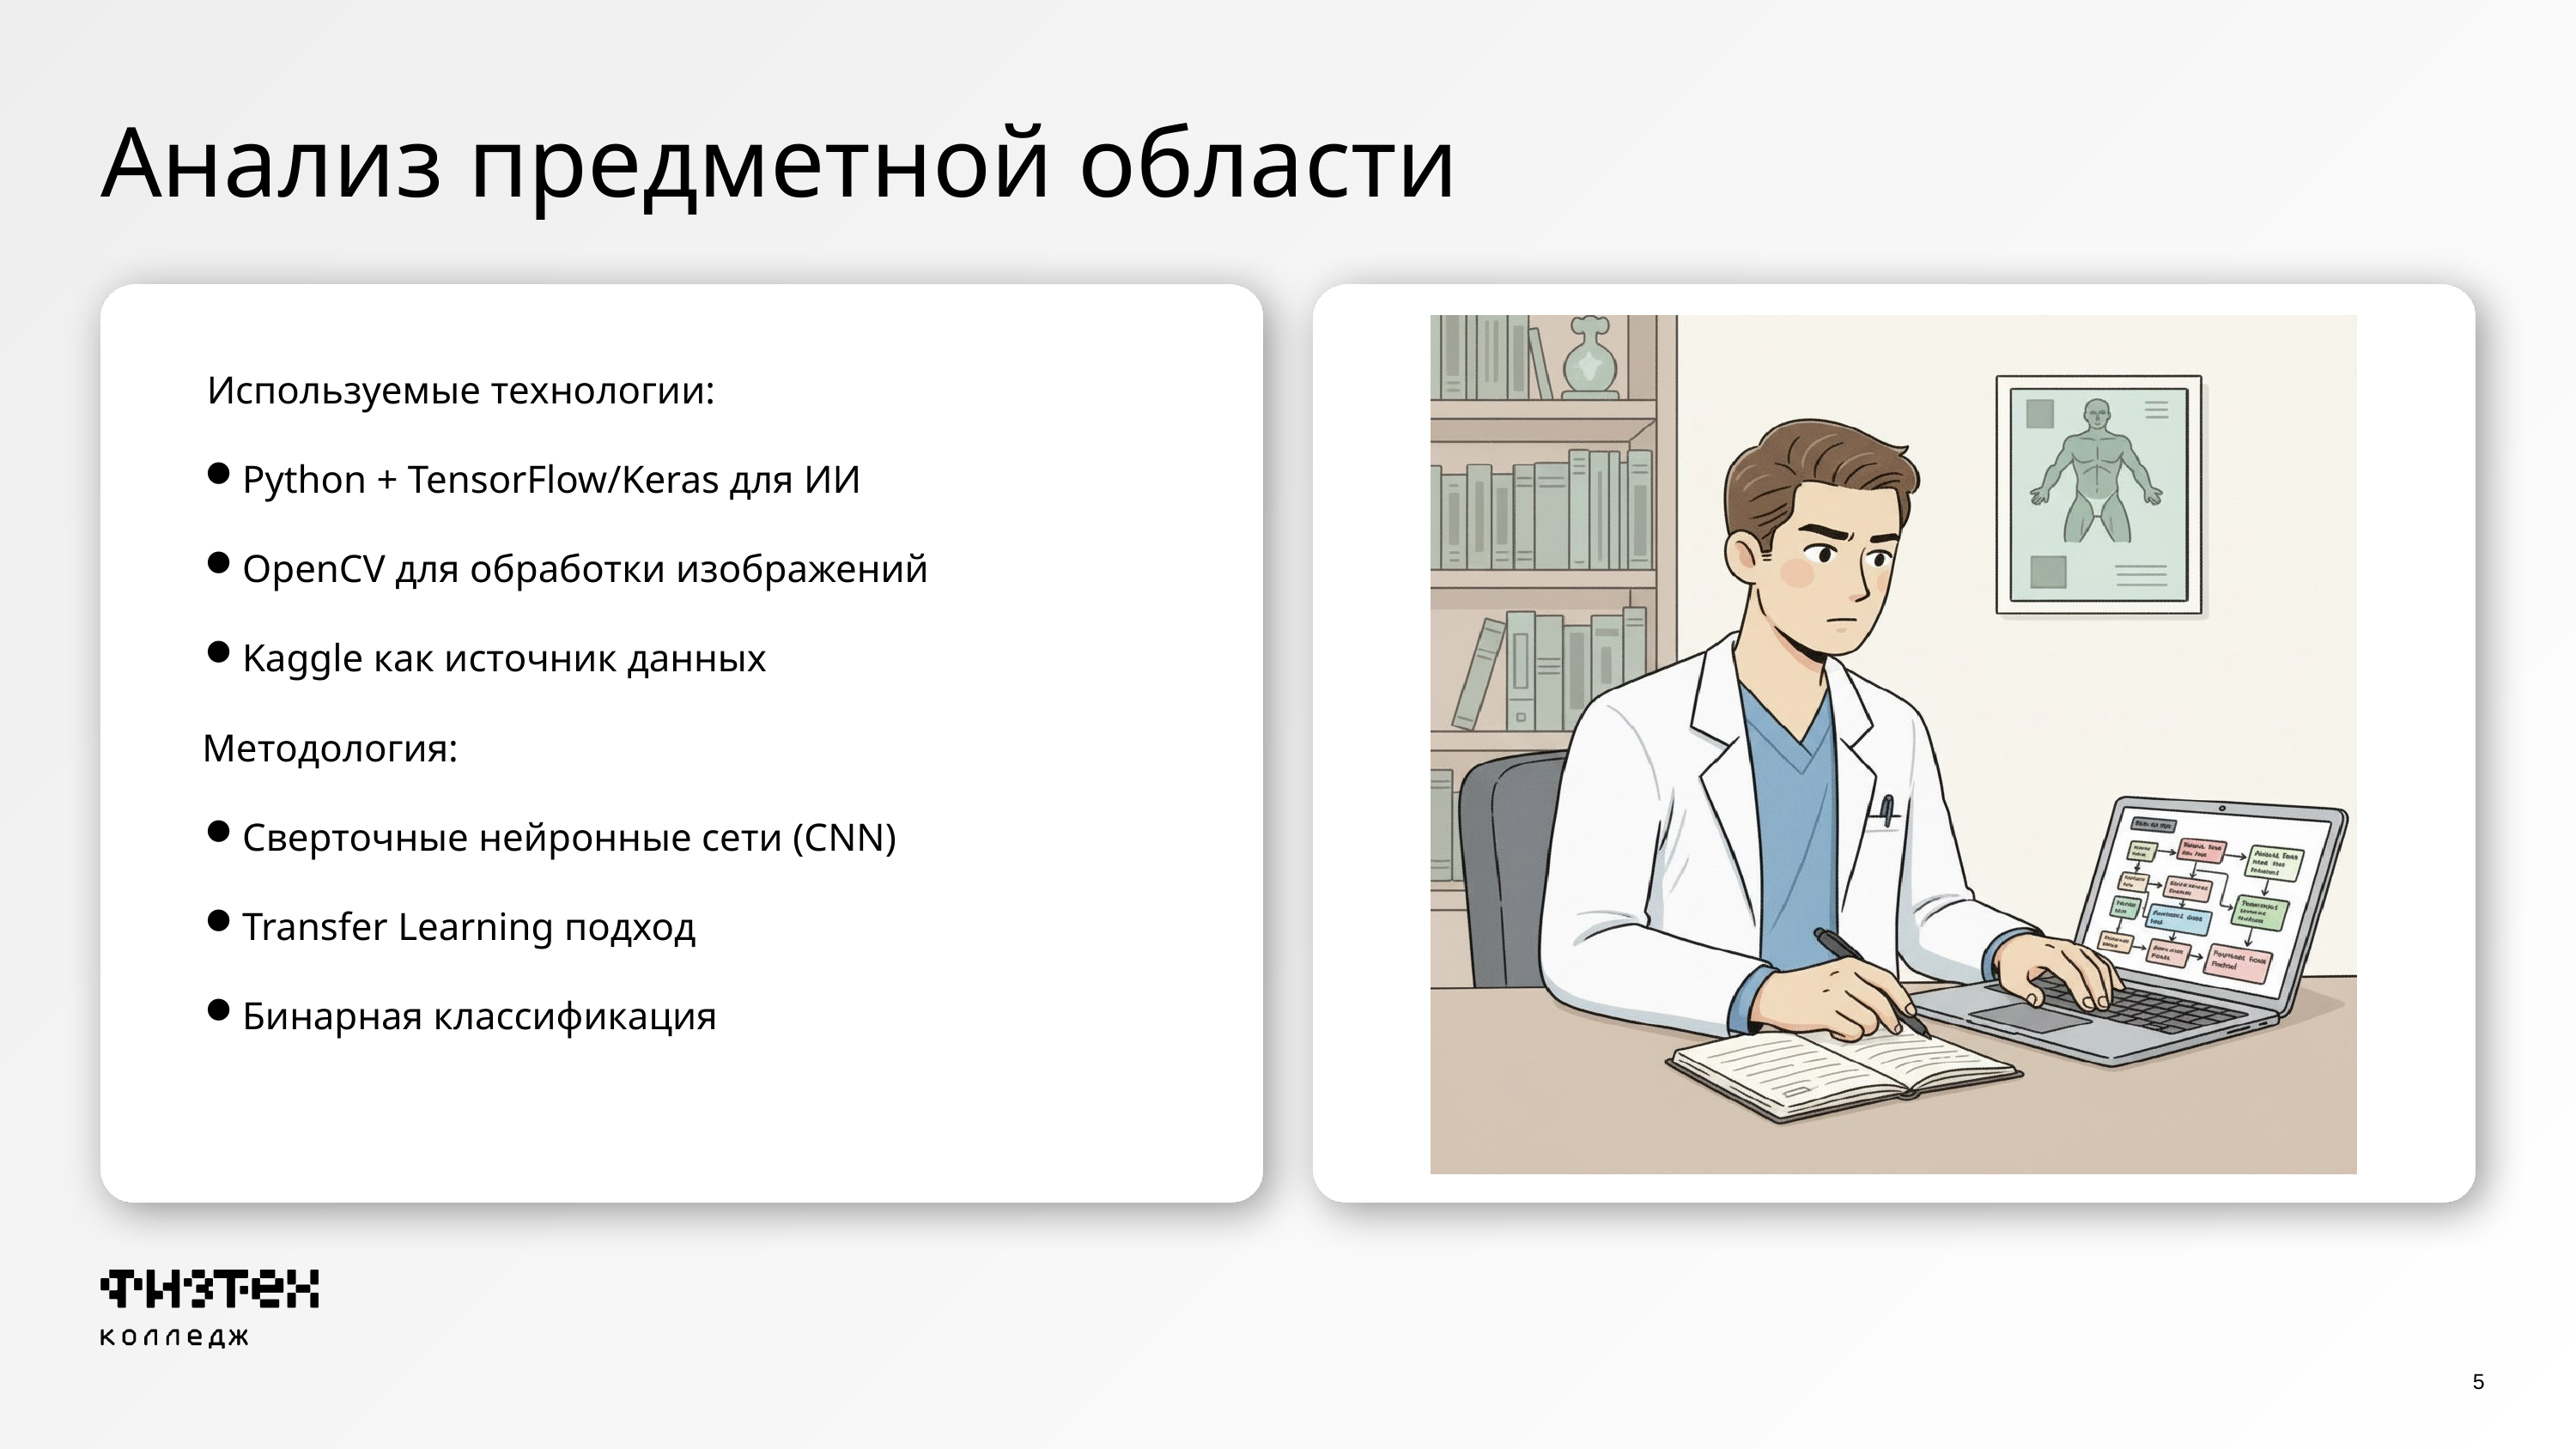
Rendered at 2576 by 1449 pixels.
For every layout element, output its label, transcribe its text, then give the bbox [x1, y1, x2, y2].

picture [1313, 284, 2476, 1203]
slide_number 5 [2460, 1361, 2573, 1404]
picture [100, 1270, 319, 1349]
text_box Анализ предметной области [100, 100, 1870, 216]
picture [100, 284, 1263, 1203]
